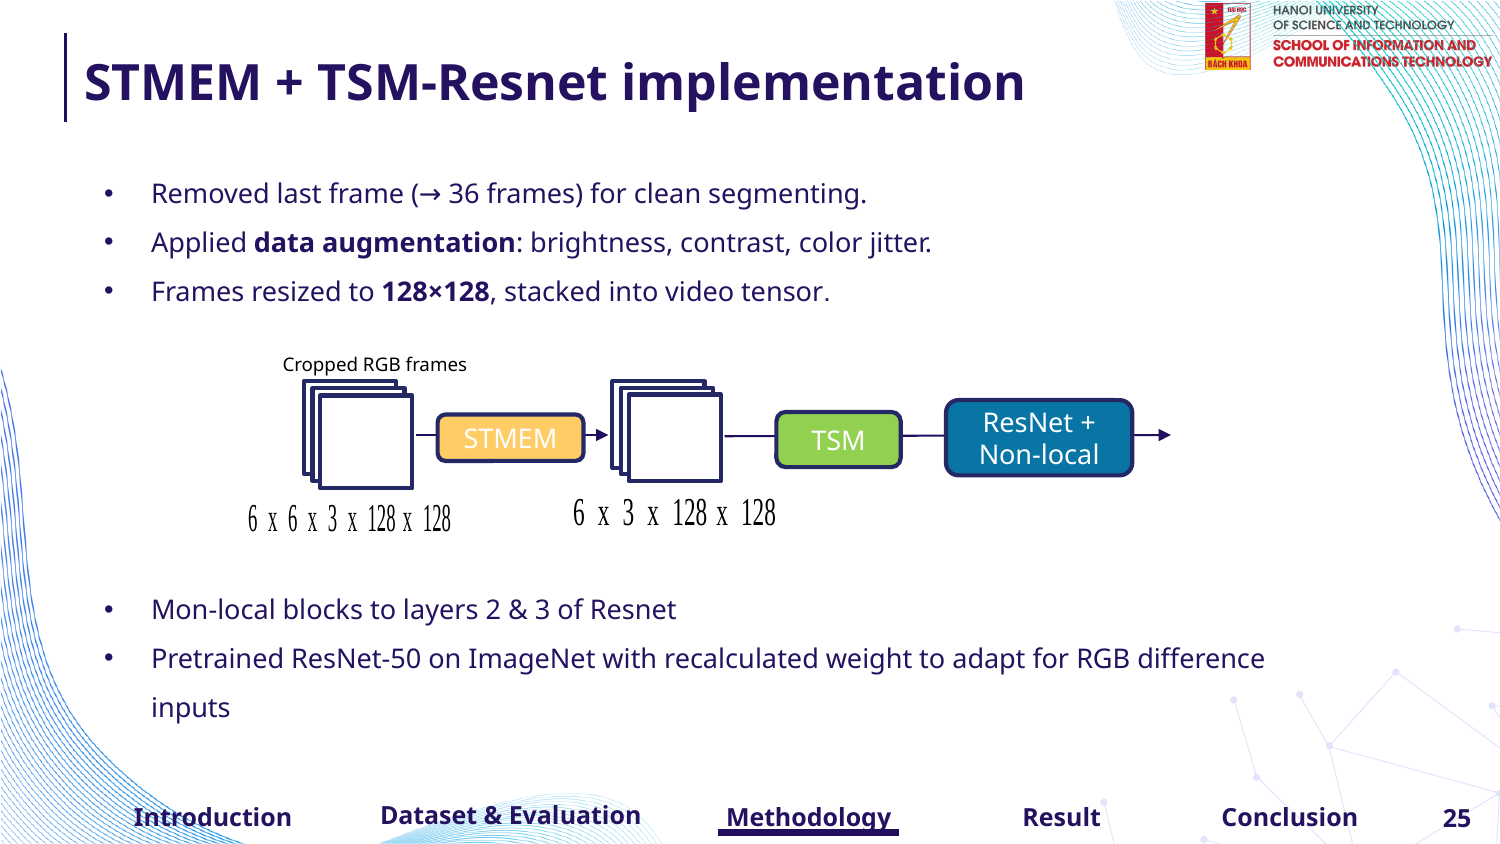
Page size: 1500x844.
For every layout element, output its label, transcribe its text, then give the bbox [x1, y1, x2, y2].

text_box Result [953, 786, 1171, 841]
text_box Methodology [699, 786, 918, 841]
text_box Dataset & Evaluation [357, 784, 665, 841]
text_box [229, 341, 1172, 542]
text_box Conclusion [1206, 786, 1383, 841]
picture [0, 336, 693, 844]
title STMEM + TSM-Resnet implementation [69, 26, 1473, 121]
text_box Introduction [104, 786, 323, 841]
text_box Removed last frame (→ 36 frames) for clean segmenting. Applied data augmentation: brightness, contrast, color jitter. Frames resized to 128×128, stacked into video tensor. Mon-local blocks to layers 2 & 3 of Resnet Pretrained ResNet-50 on ImageNet with recalculated weight to adapt for RGB difference inputs [89, 152, 1365, 730]
text_box 25 [1418, 787, 1496, 844]
picture [1109, 0, 1500, 532]
